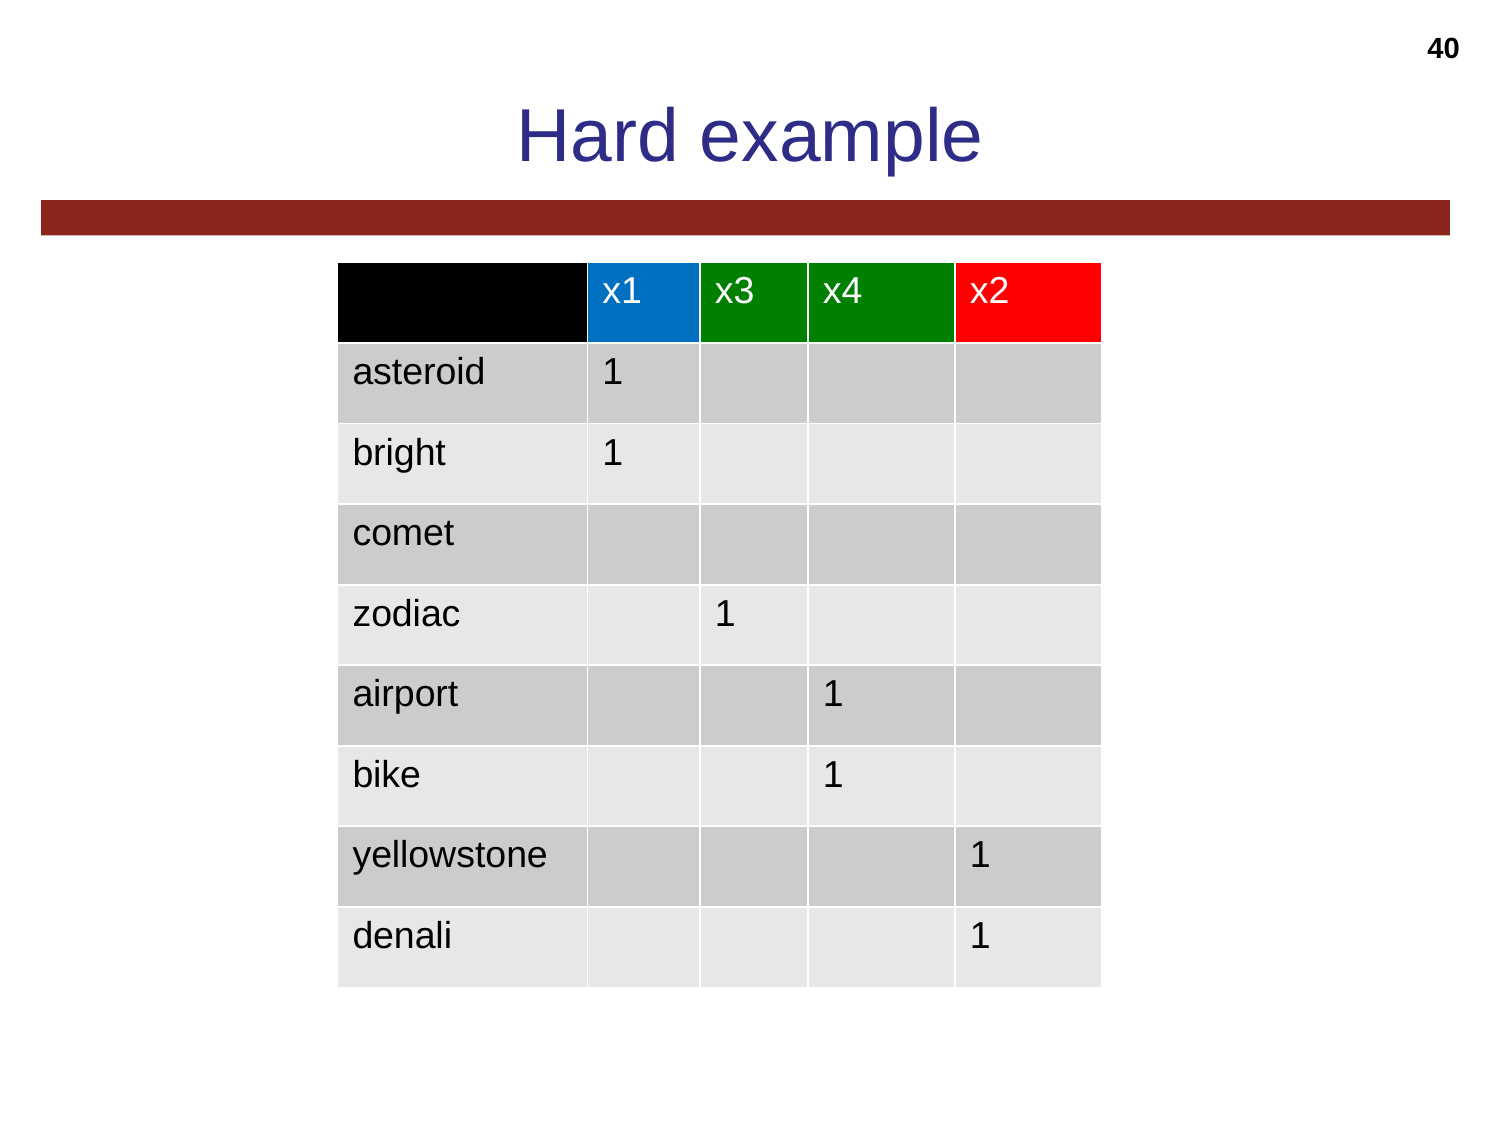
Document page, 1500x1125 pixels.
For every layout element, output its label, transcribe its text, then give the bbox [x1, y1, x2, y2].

table_cell 1 [809, 747, 954, 825]
table_cell asteroid [338, 344, 587, 423]
table_cell [701, 344, 807, 423]
table_cell 1 [809, 666, 954, 745]
slide_number 40 [1274, 21, 1476, 101]
table_cell zodiac [338, 586, 587, 664]
table_cell [701, 908, 807, 987]
title Hard example [74, 37, 1426, 226]
table_cell [956, 424, 1101, 503]
table_cell [701, 827, 807, 906]
table_cell [809, 827, 954, 906]
table_cell bright [338, 424, 587, 503]
table_cell [956, 666, 1101, 745]
table_cell [809, 344, 954, 423]
table_cell denali [338, 908, 587, 987]
table_cell [701, 747, 807, 825]
table_cell [701, 505, 807, 584]
table_cell [956, 586, 1101, 664]
table_cell bike [338, 747, 587, 825]
table_cell 1 [588, 344, 699, 423]
table_cell 1 [588, 424, 699, 503]
table_cell comet [338, 505, 587, 584]
table_cell yellowstone [338, 827, 587, 906]
table_cell [956, 747, 1101, 825]
table_cell [588, 827, 699, 906]
table_header x3 [701, 263, 807, 342]
table_cell airport [338, 666, 587, 745]
table_cell [588, 666, 699, 745]
table_header x2 [956, 263, 1101, 342]
table_cell [701, 424, 807, 503]
table_cell [809, 908, 954, 987]
table_cell [588, 908, 699, 987]
table_cell [809, 505, 954, 584]
table_cell [588, 586, 699, 664]
table_cell 1 [701, 586, 807, 664]
table_cell 1 [956, 827, 1101, 906]
table_cell [956, 505, 1101, 584]
table_cell [588, 505, 699, 584]
table_cell [701, 666, 807, 745]
table_cell [809, 424, 954, 503]
table_cell [588, 747, 699, 825]
table_header x1 [588, 263, 699, 342]
table_cell 1 [956, 908, 1101, 987]
table_cell [956, 344, 1101, 423]
table_header [338, 263, 587, 342]
table_cell [809, 586, 954, 664]
table_header x4 [809, 263, 954, 342]
